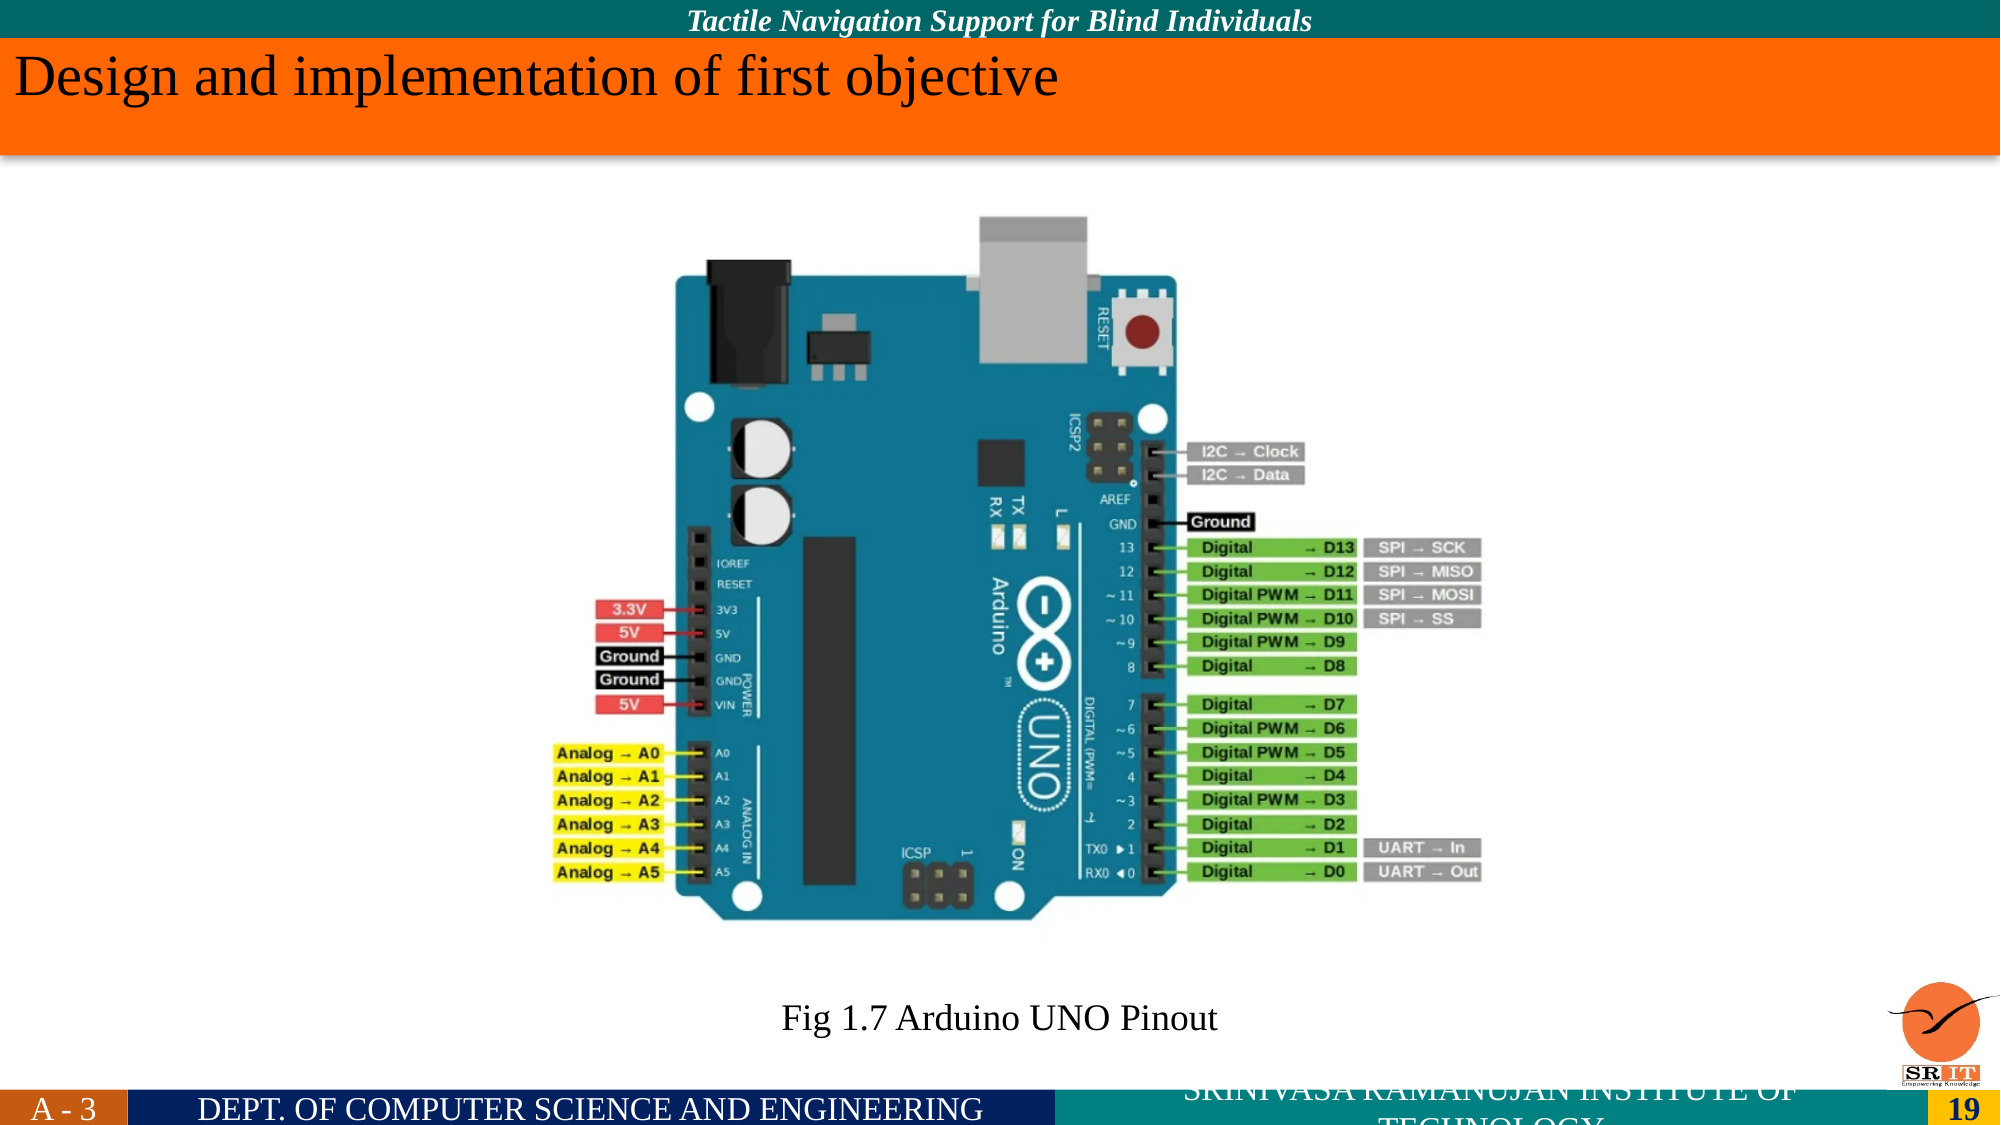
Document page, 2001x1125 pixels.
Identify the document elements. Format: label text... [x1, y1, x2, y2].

title Design and implementation of first objective [0, 38, 2000, 156]
text_box Fig 1.7 Arduino UNO Pinout [490, 991, 1510, 1047]
picture [1887, 977, 2000, 1090]
picture [498, 186, 1501, 960]
